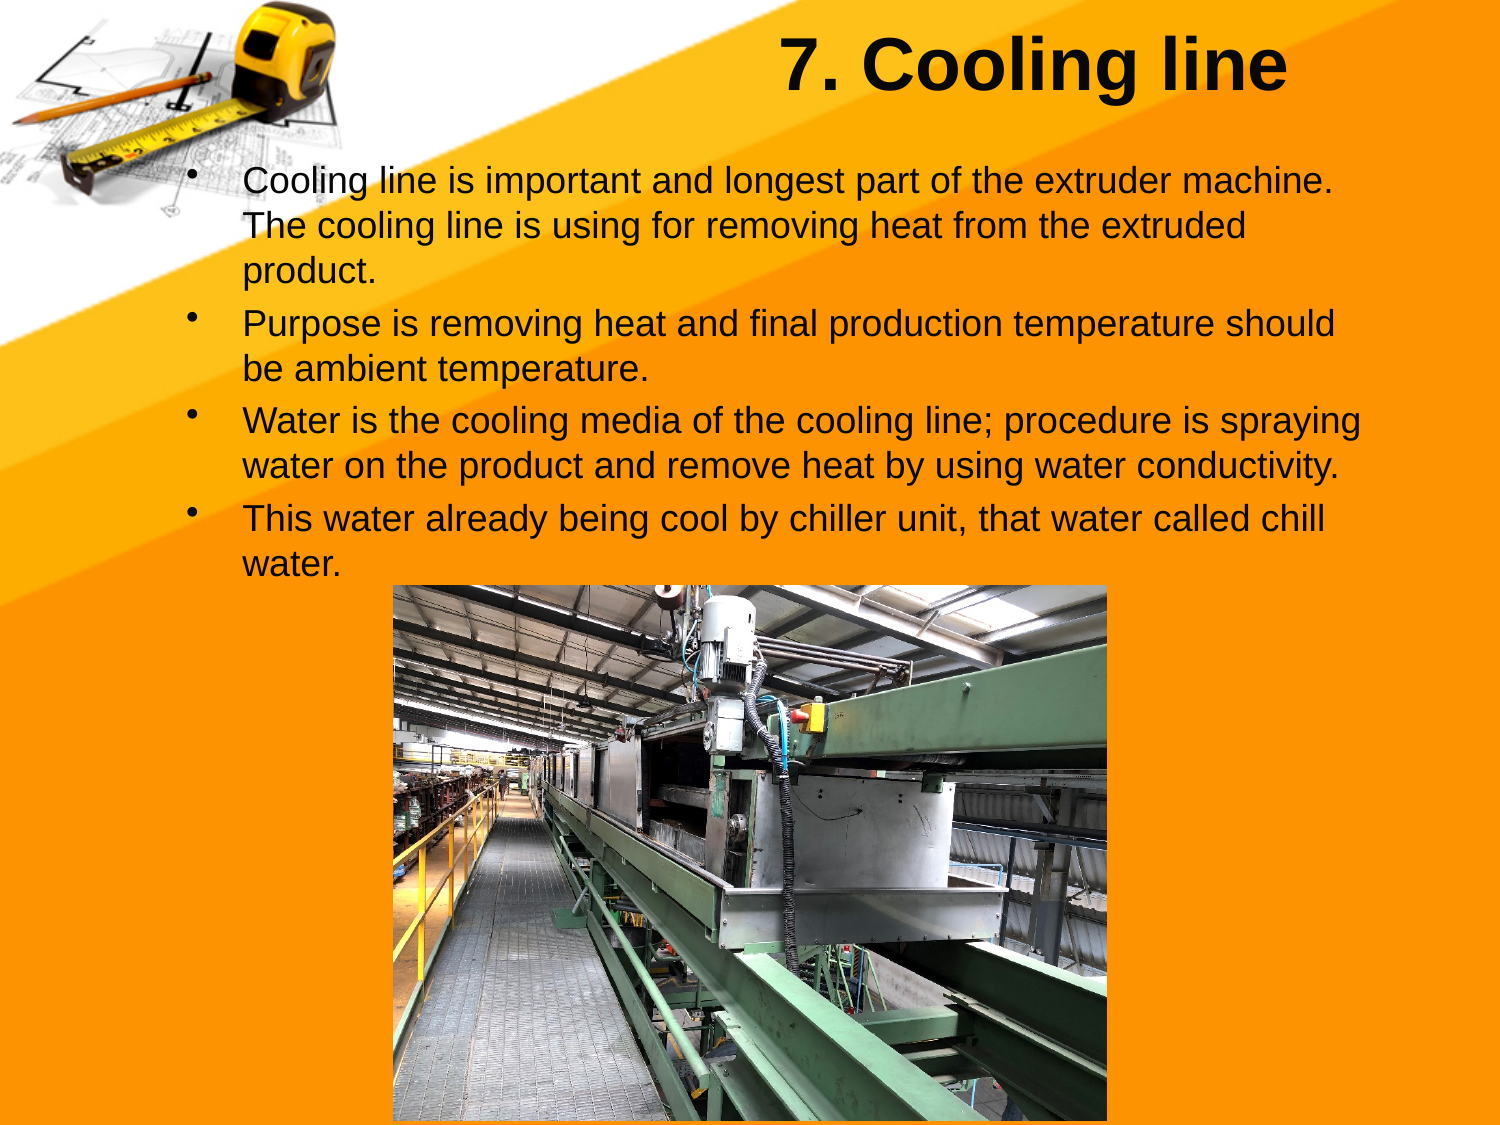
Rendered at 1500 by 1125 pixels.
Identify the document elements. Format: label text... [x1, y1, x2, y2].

list Cooling line is important and longest part of the extruder machine. The cooling line is using for removing heat from the extruded product. Purpose is removing heat and final production temperature should be ambient temperature. Water is the cooling media of the cooling line; procedure is spraying water on the product and remove heat by using water conductivity. This water already being cool by chiller unit, that water called chill water. [170, 148, 1388, 988]
picture [0, 0, 1500, 1125]
title 7. Cooling line [88, 18, 1306, 103]
